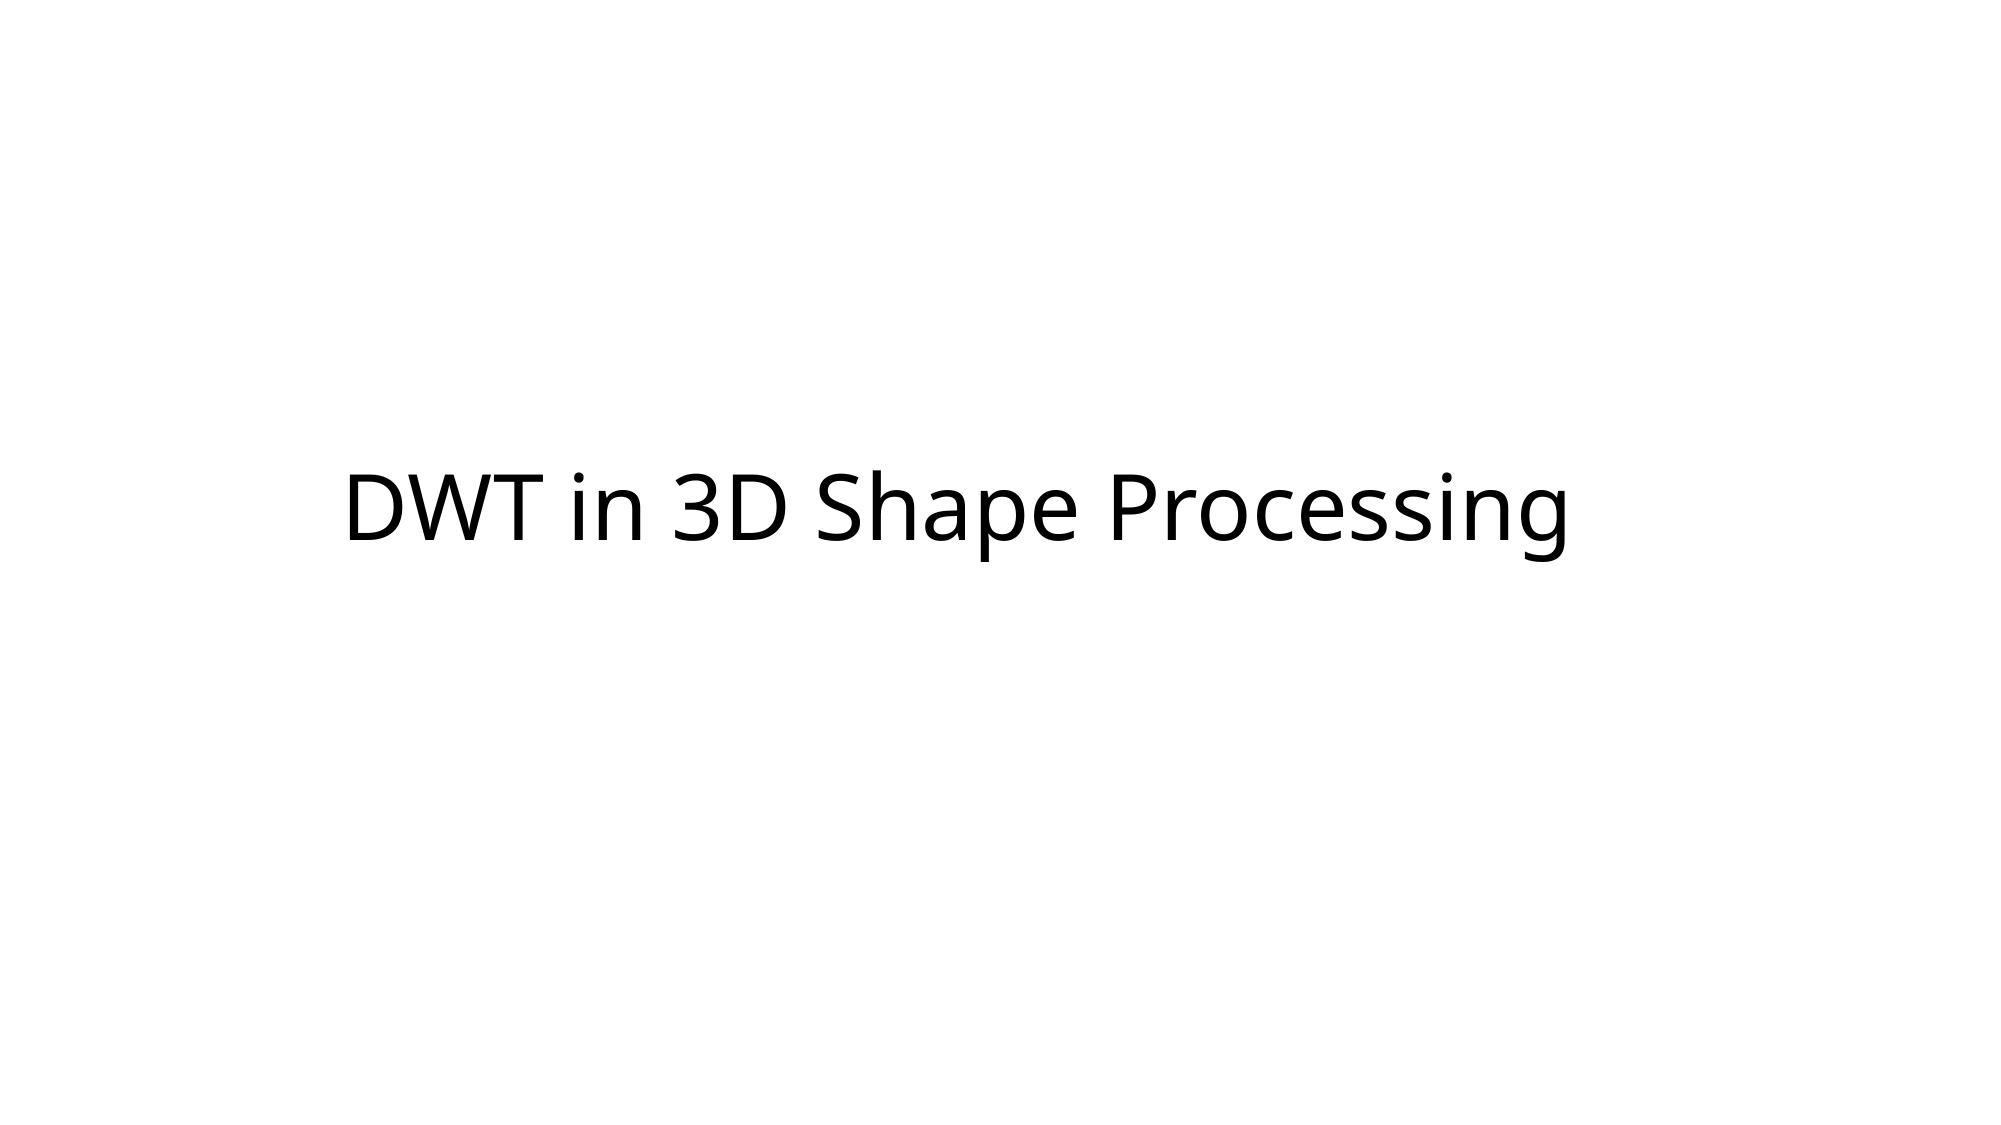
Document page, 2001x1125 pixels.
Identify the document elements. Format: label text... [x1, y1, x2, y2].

title DWT in 3D Shape Processing [326, 402, 2000, 620]
